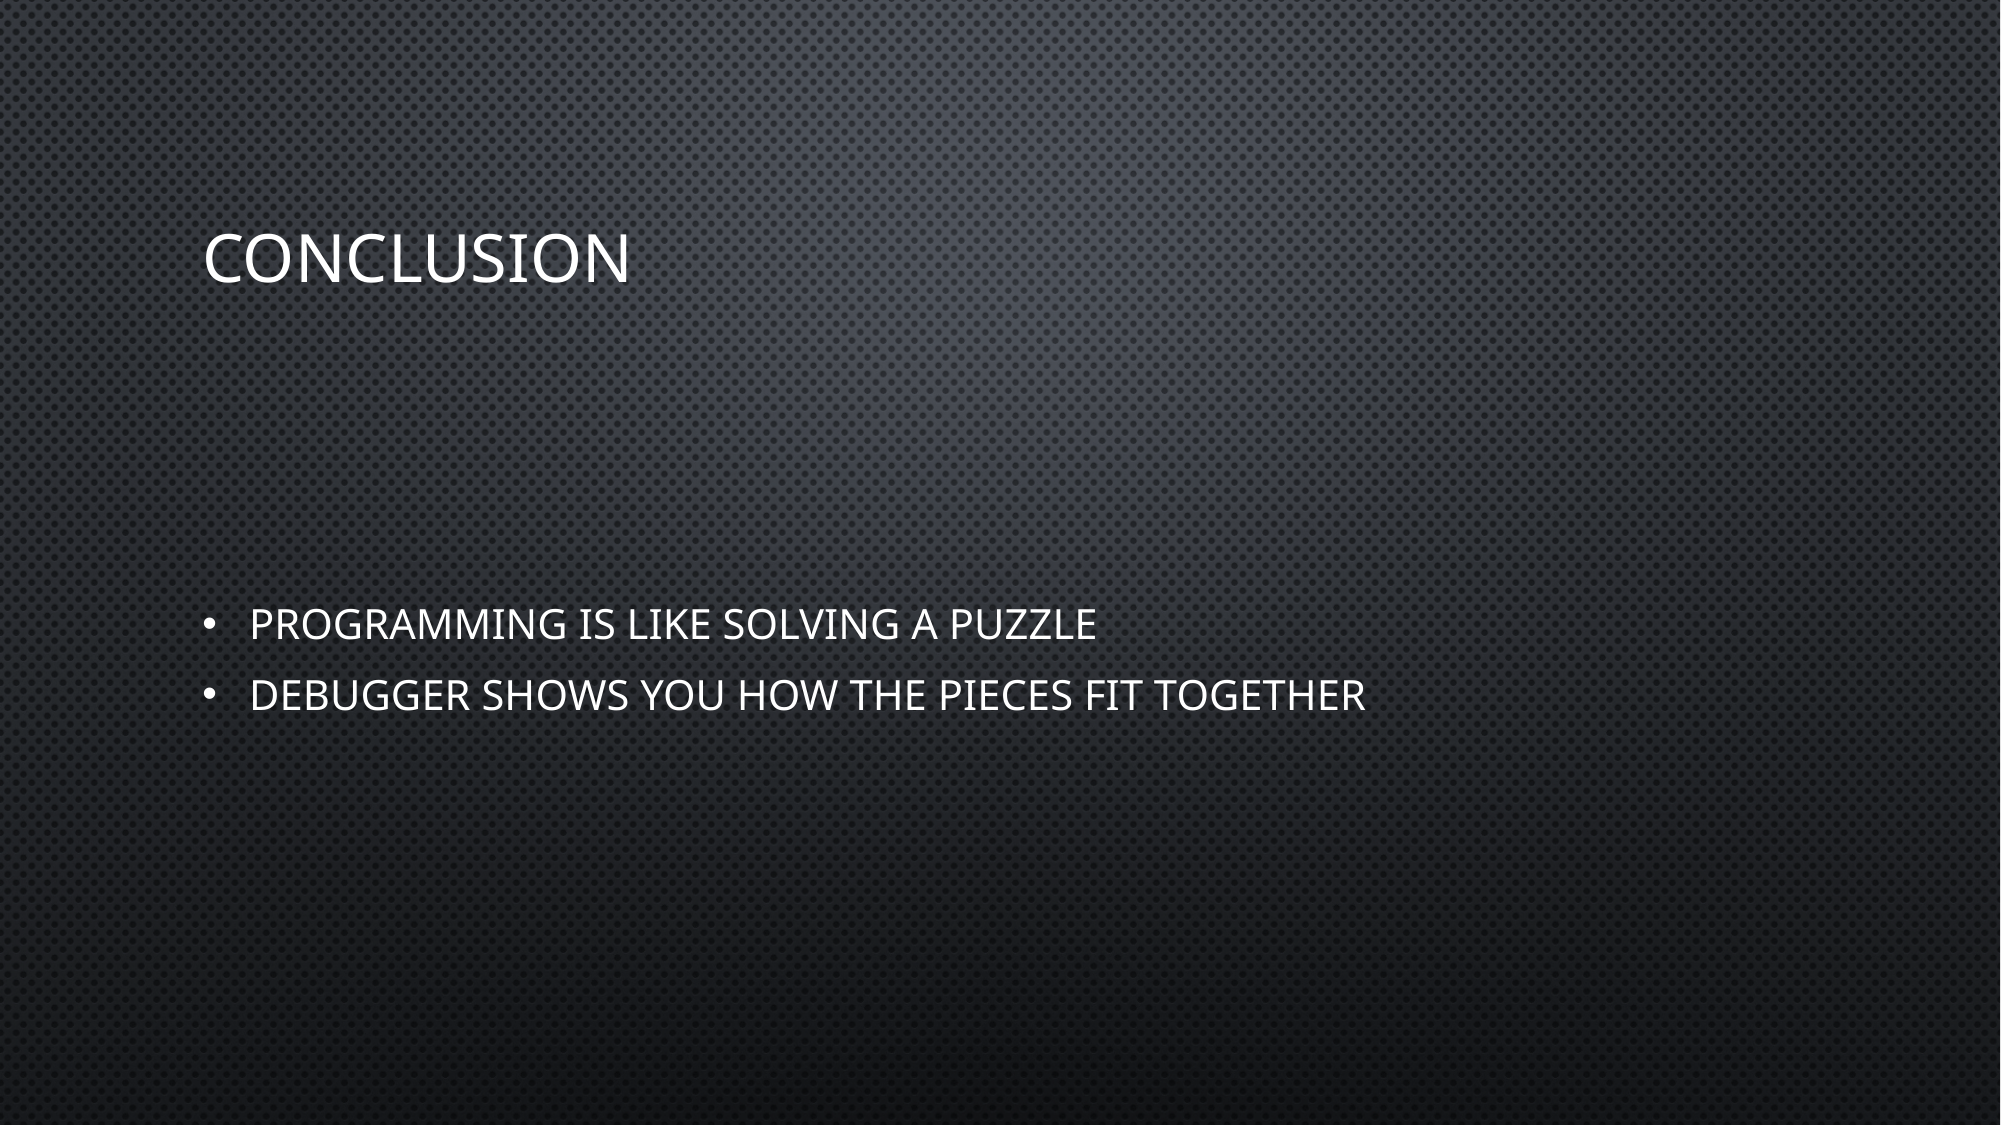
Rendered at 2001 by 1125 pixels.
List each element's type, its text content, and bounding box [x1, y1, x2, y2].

title Conclusion [187, 99, 1813, 413]
list Programming is like solving a puzzle Debugger shows you how the pieces fit together [187, 437, 1813, 950]
